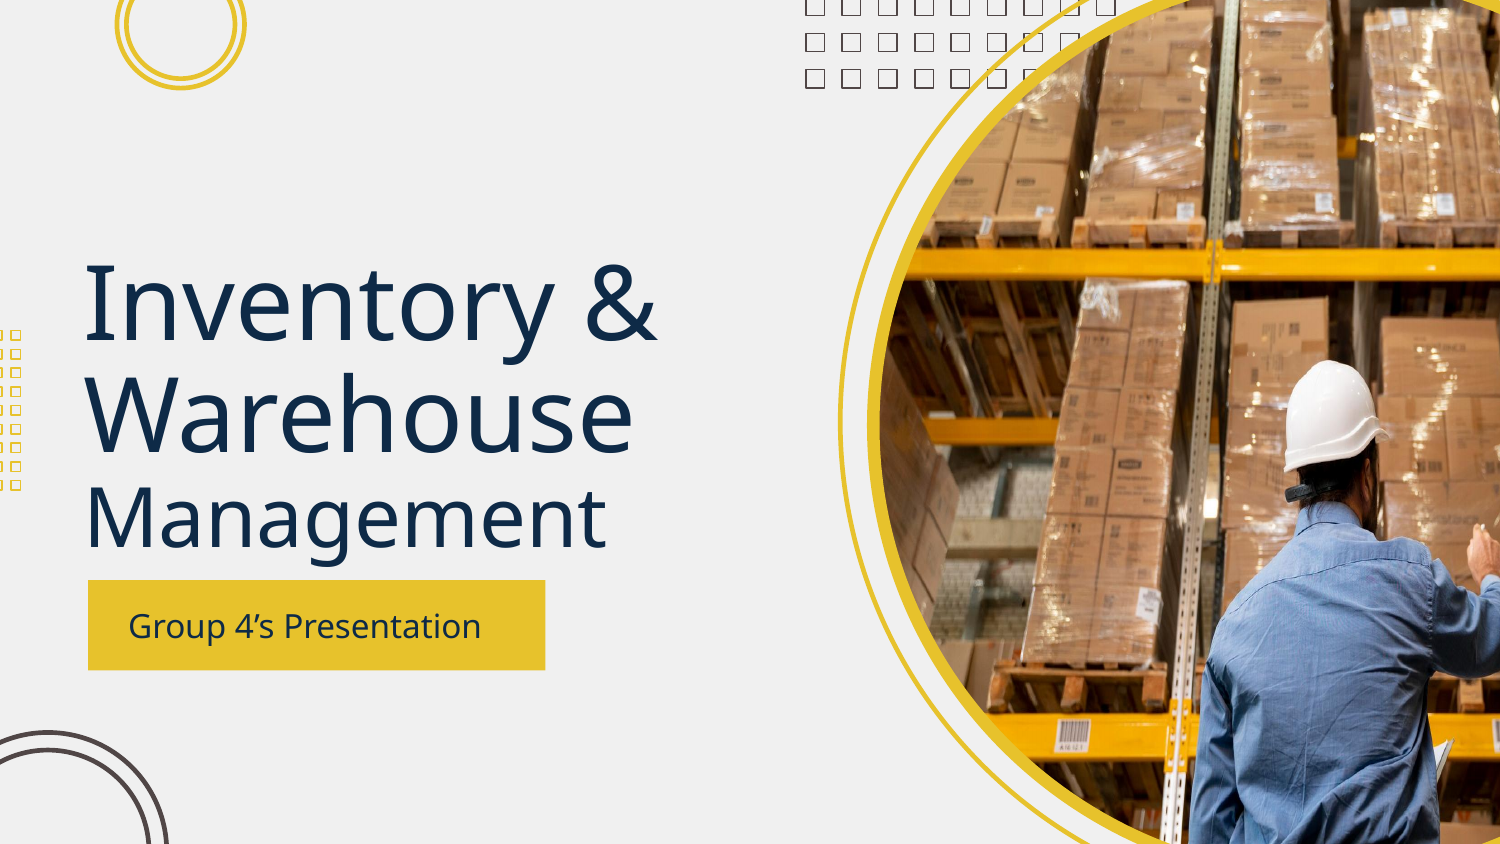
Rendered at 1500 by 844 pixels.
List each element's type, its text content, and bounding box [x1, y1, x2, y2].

title Inventory & Warehouse Management [68, 215, 796, 581]
subtitle Group 4’s Presentation [88, 580, 546, 671]
text_box [840, 262, 867, 581]
picture [872, 0, 1500, 844]
